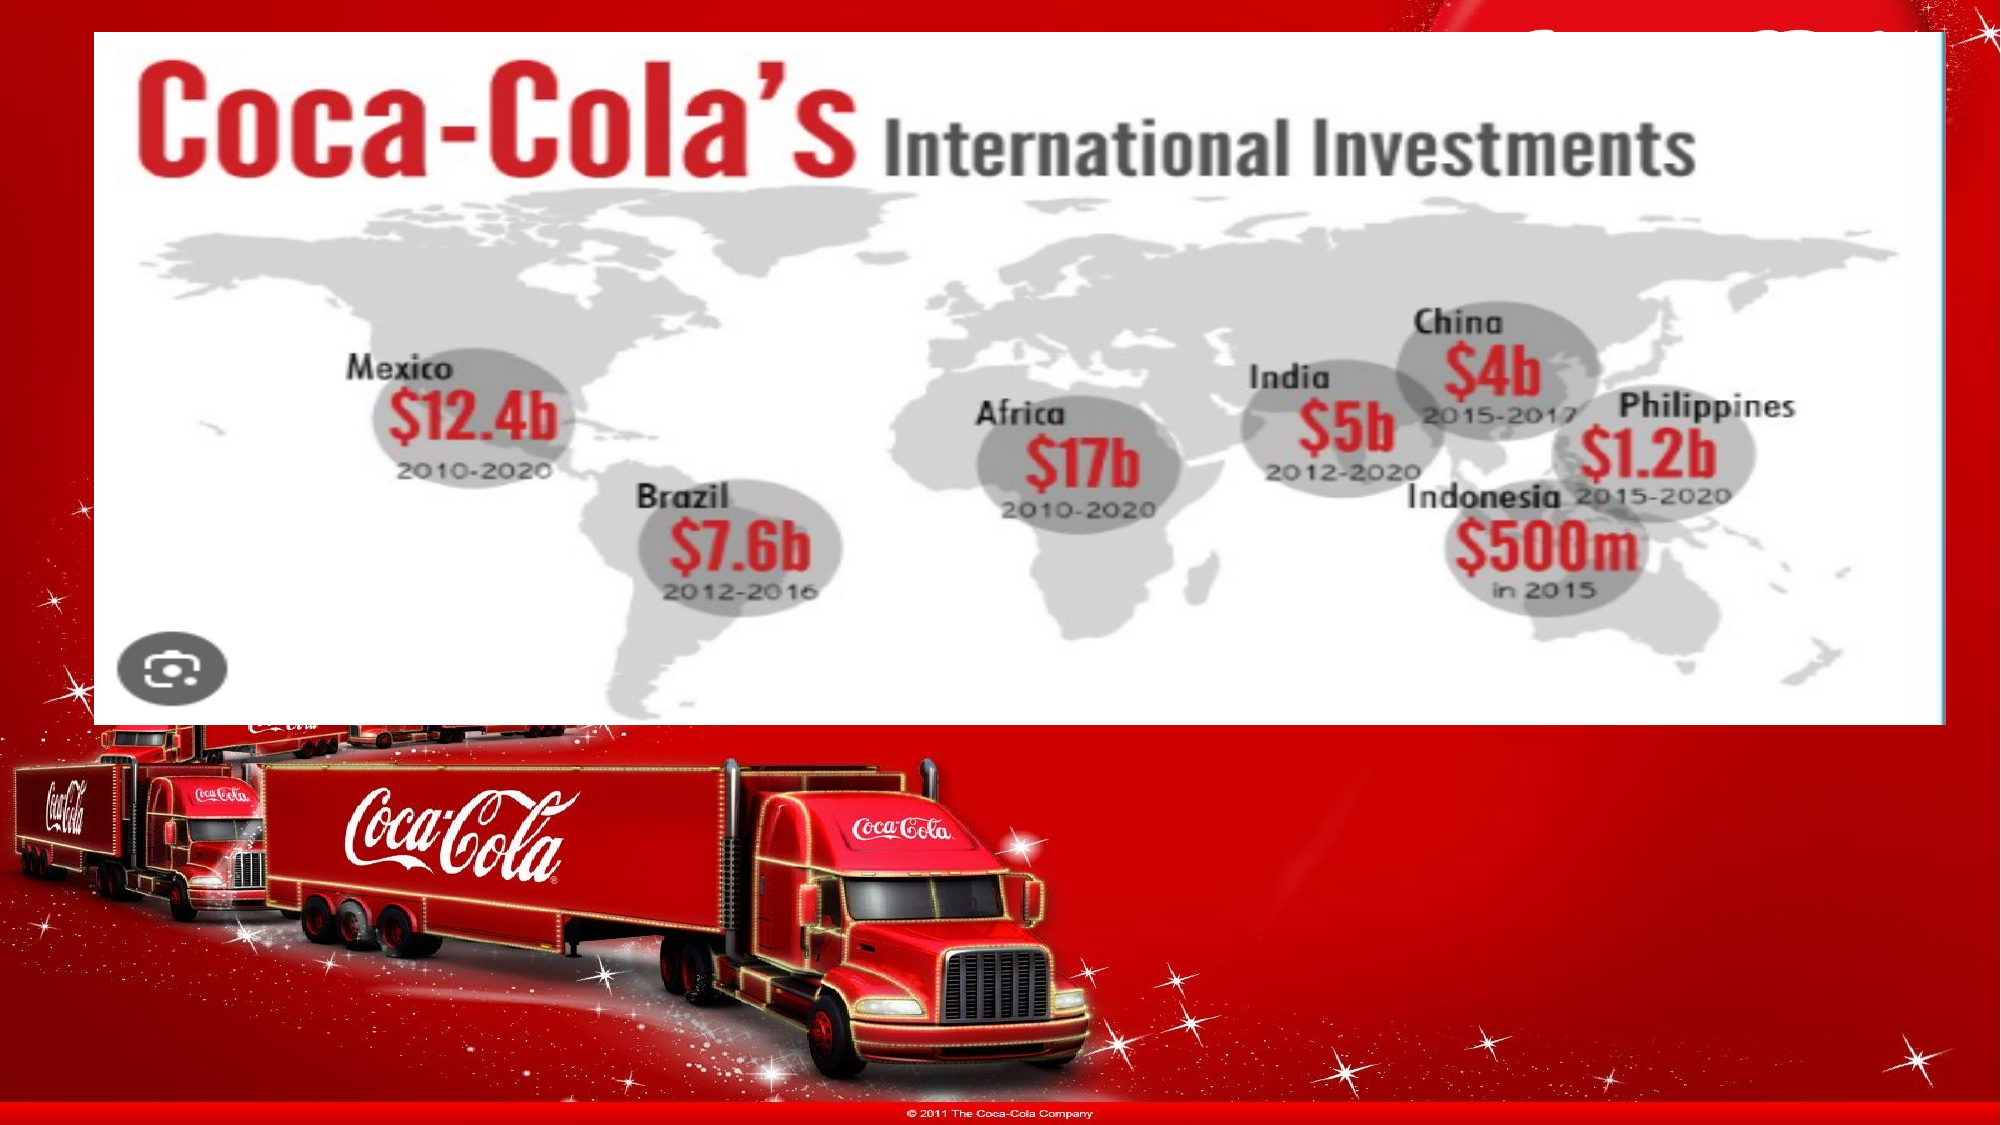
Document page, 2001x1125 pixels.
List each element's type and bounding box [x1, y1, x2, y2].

list [94, 32, 1946, 725]
picture [0, 0, 2001, 1125]
